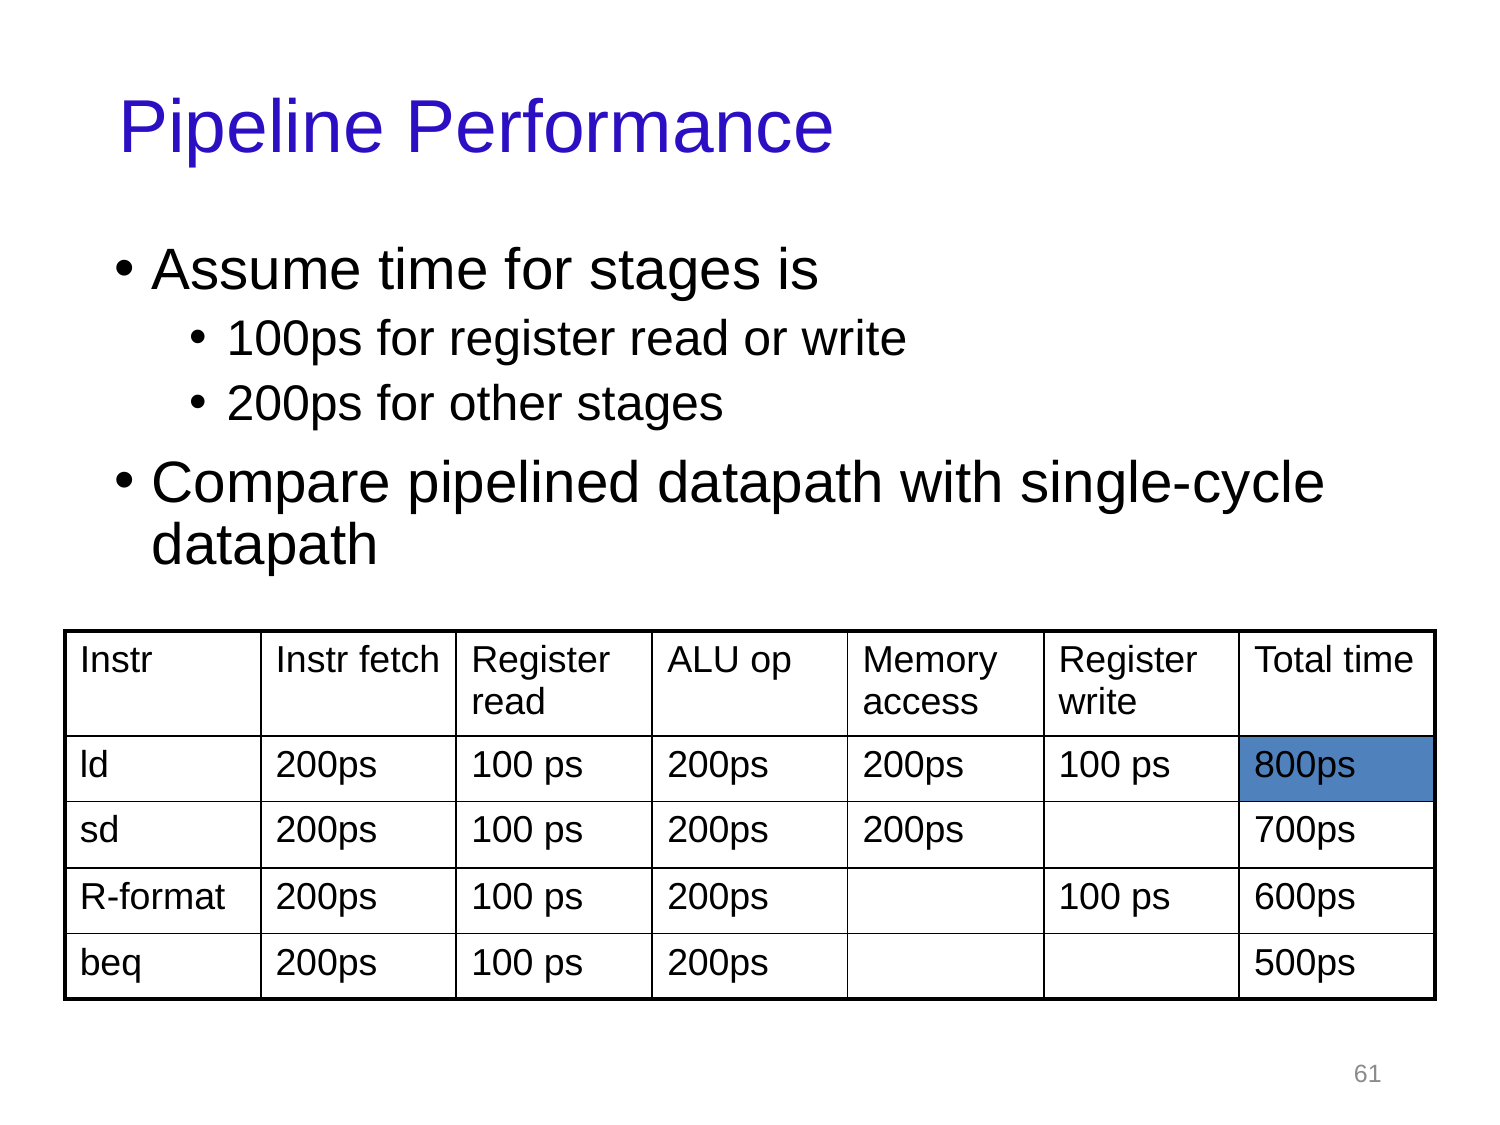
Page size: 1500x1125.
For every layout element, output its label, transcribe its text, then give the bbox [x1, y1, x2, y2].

table_header Total time [1240, 633, 1433, 735]
title Pipeline Performance [103, 59, 1397, 197]
slide_number 61 [1059, 1042, 1397, 1103]
table_cell [1045, 802, 1238, 867]
table_cell 200ps [848, 737, 1043, 801]
table_header Instr [67, 633, 260, 735]
table_cell 100 ps [1045, 869, 1238, 933]
list Assume time for stages is 100ps for register read or write 200ps for other stages Compare pipelined datapath with single-cycle datapath [99, 231, 1393, 629]
table_header ALU op [653, 633, 847, 735]
table_cell [848, 869, 1043, 933]
table_cell 200ps [653, 737, 847, 801]
table_cell 100 ps [457, 737, 651, 801]
table_cell 200ps [262, 737, 455, 801]
table_cell ld [67, 737, 260, 801]
table_cell 200ps [653, 802, 847, 867]
table_cell 200ps [653, 934, 847, 997]
table_header Instr fetch [262, 633, 455, 735]
table_header Memory access [848, 633, 1043, 735]
table_cell 700ps [1240, 802, 1433, 867]
table_header Register write [1045, 633, 1238, 735]
table_cell beq [67, 934, 260, 997]
table_cell 100 ps [457, 869, 651, 933]
table_header Register read [457, 633, 651, 735]
table_cell 800ps [1240, 737, 1433, 801]
table_cell 100 ps [1045, 737, 1238, 801]
table_cell 100 ps [457, 934, 651, 997]
table_cell 100 ps [457, 802, 651, 867]
table_cell [1045, 934, 1238, 997]
table_cell sd [67, 802, 260, 867]
table_cell 200ps [262, 934, 455, 997]
table_cell 200ps [653, 869, 847, 933]
table_cell 200ps [262, 802, 455, 867]
table_cell R-format [67, 869, 260, 933]
table_cell 600ps [1240, 869, 1433, 933]
table_cell 200ps [848, 802, 1043, 867]
table_cell [848, 934, 1043, 997]
table_cell 500ps [1240, 934, 1433, 997]
table_cell 200ps [262, 869, 455, 933]
